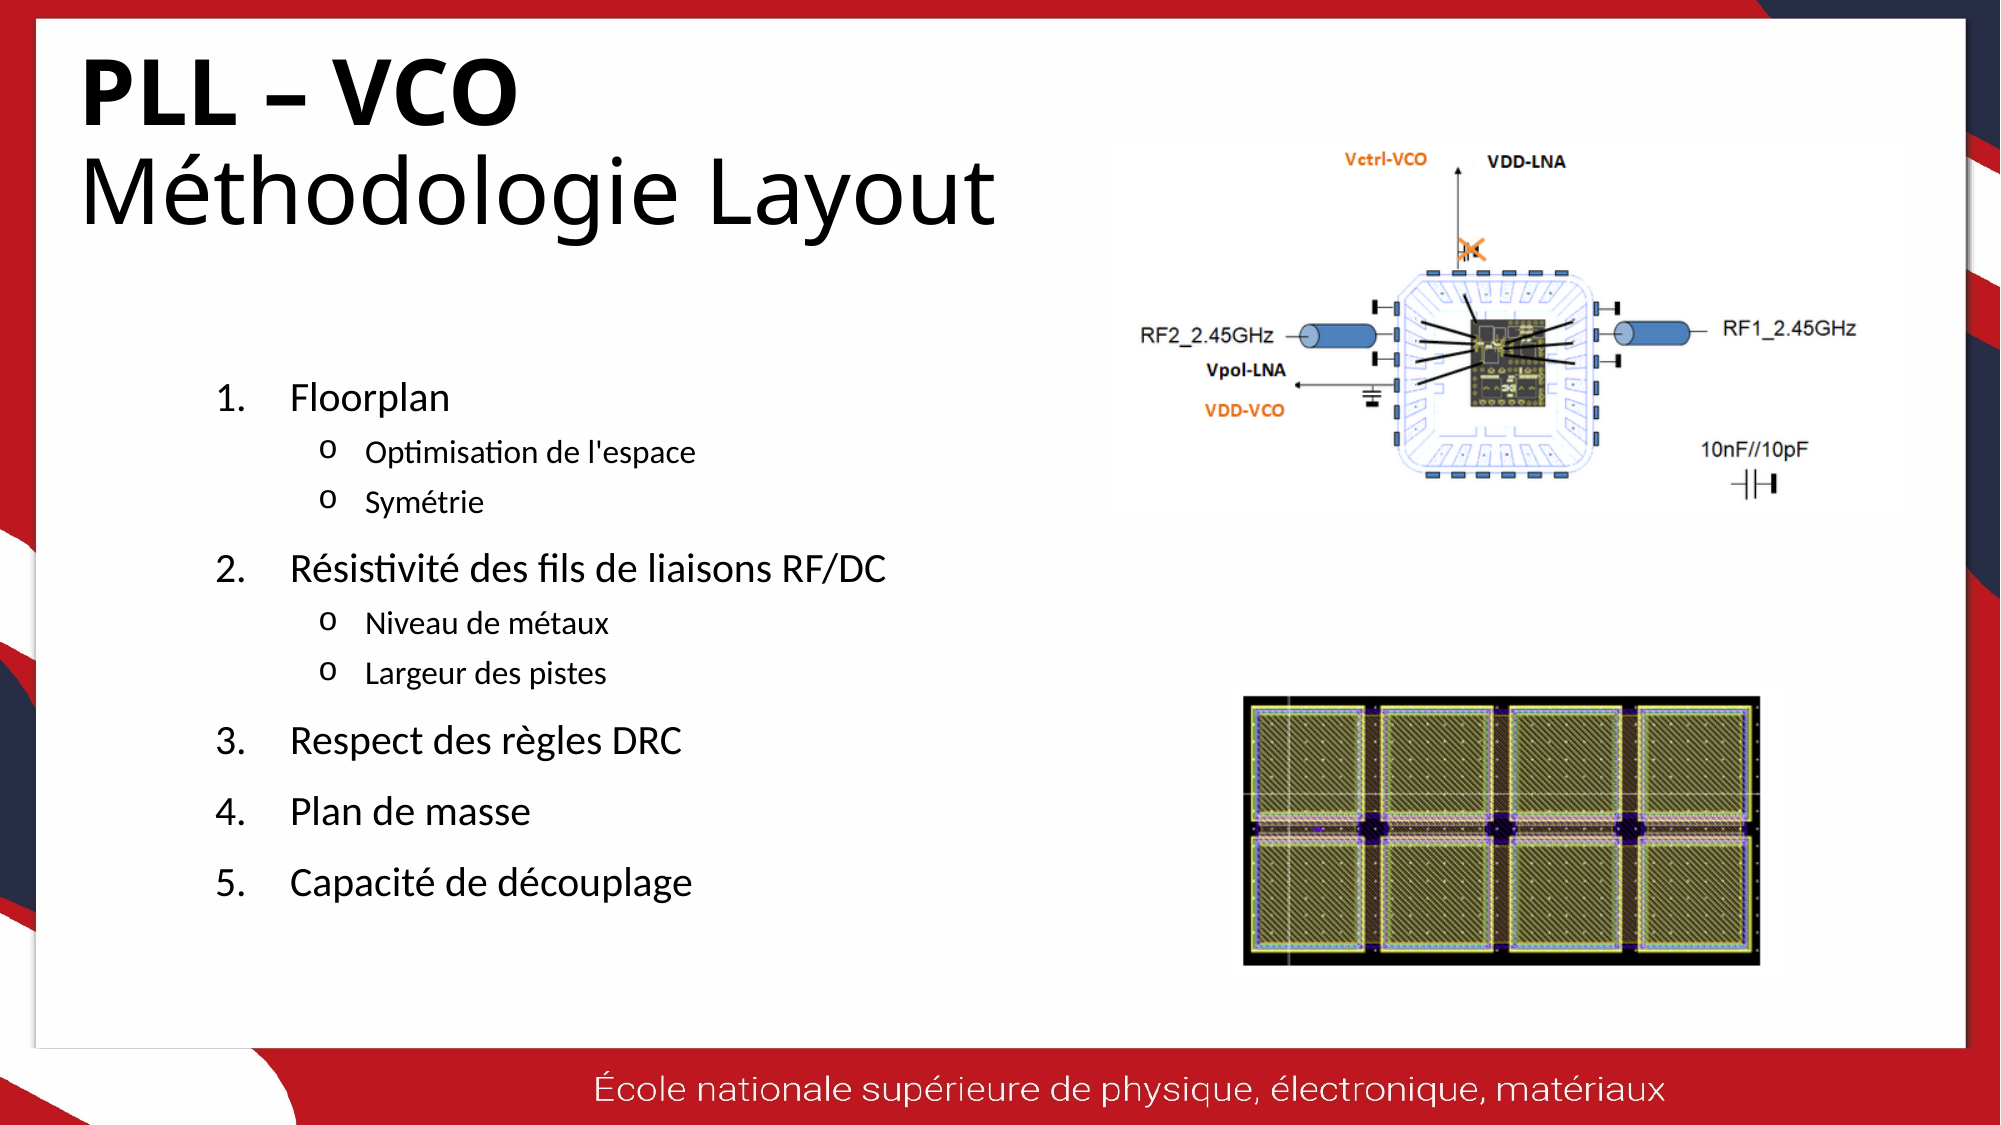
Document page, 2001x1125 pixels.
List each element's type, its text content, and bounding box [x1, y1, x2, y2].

picture [0, 0, 2000, 1125]
text_box PLL – VCO Méthodologie Layout [63, 36, 1789, 254]
list Floorplan Optimisation de l'espace Symétrie Résistivité des fils de liaisons RF/DC Niveau de métaux Largeur des pistes Respect des règles DRC Plan de masse Capacité de découplage [200, 362, 1208, 1125]
slide_number 69 [1412, 1042, 1863, 1103]
